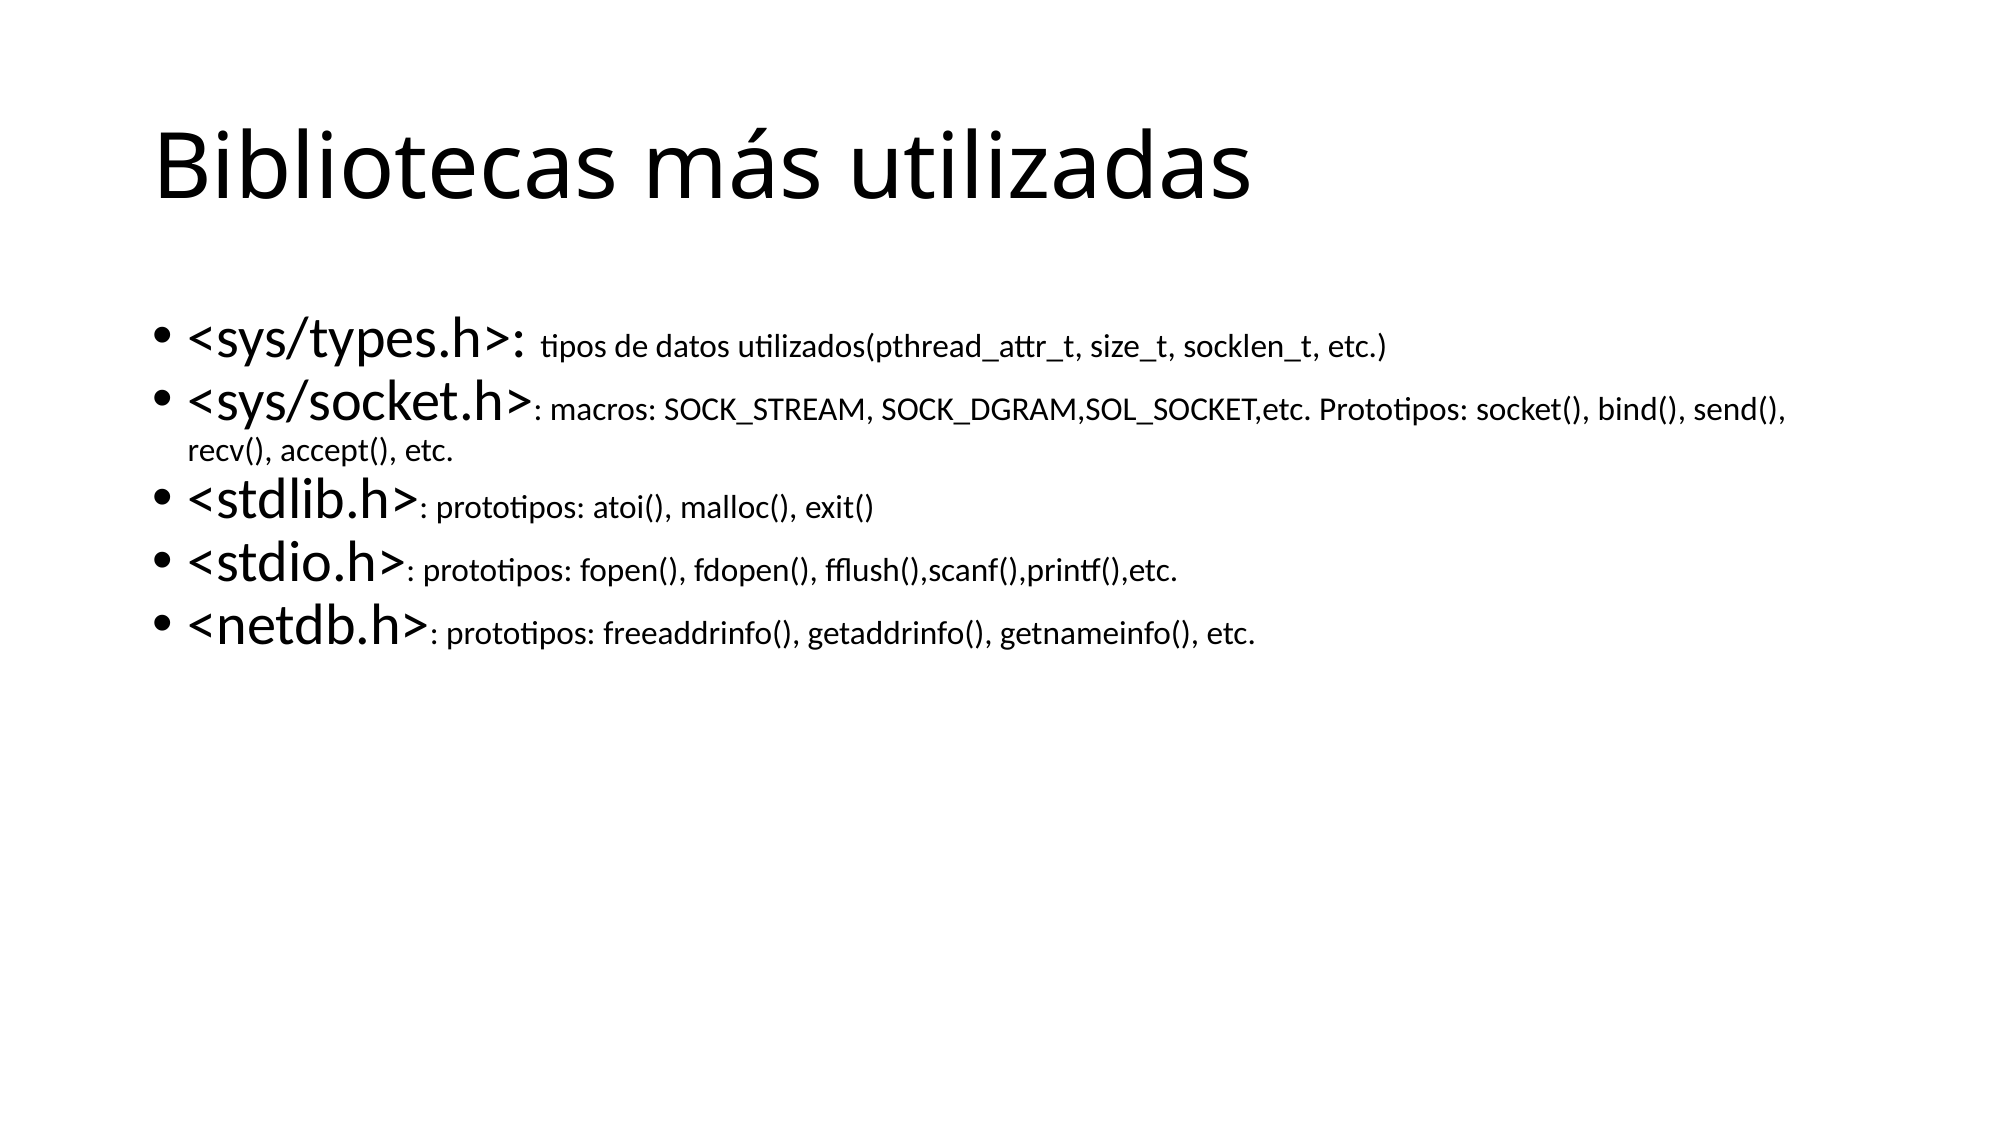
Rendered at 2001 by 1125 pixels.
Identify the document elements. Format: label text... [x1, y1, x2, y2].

text_box <sys/types.h>: tipos de datos utilizados(pthread_attr_t, size_t, socklen_t, etc.) <sys/socket.h>: macros: SOCK_STREAM, SOCK_DGRAM,SOL_SOCKET,etc. Prototipos: socket(), bind(), send(), recv(), accept(), etc. <stdlib.h>: prototipos: atoi(), malloc(), exit() <stdio.h>: prototipos: fopen(), fdopen(), fflush(),scanf(),printf(),etc. <netdb.h>: prototipos: freeaddrinfo(), getaddrinfo(), getnameinfo(), etc. [137, 299, 1863, 1013]
text_box Bibliotecas más utilizadas [137, 59, 1863, 277]
